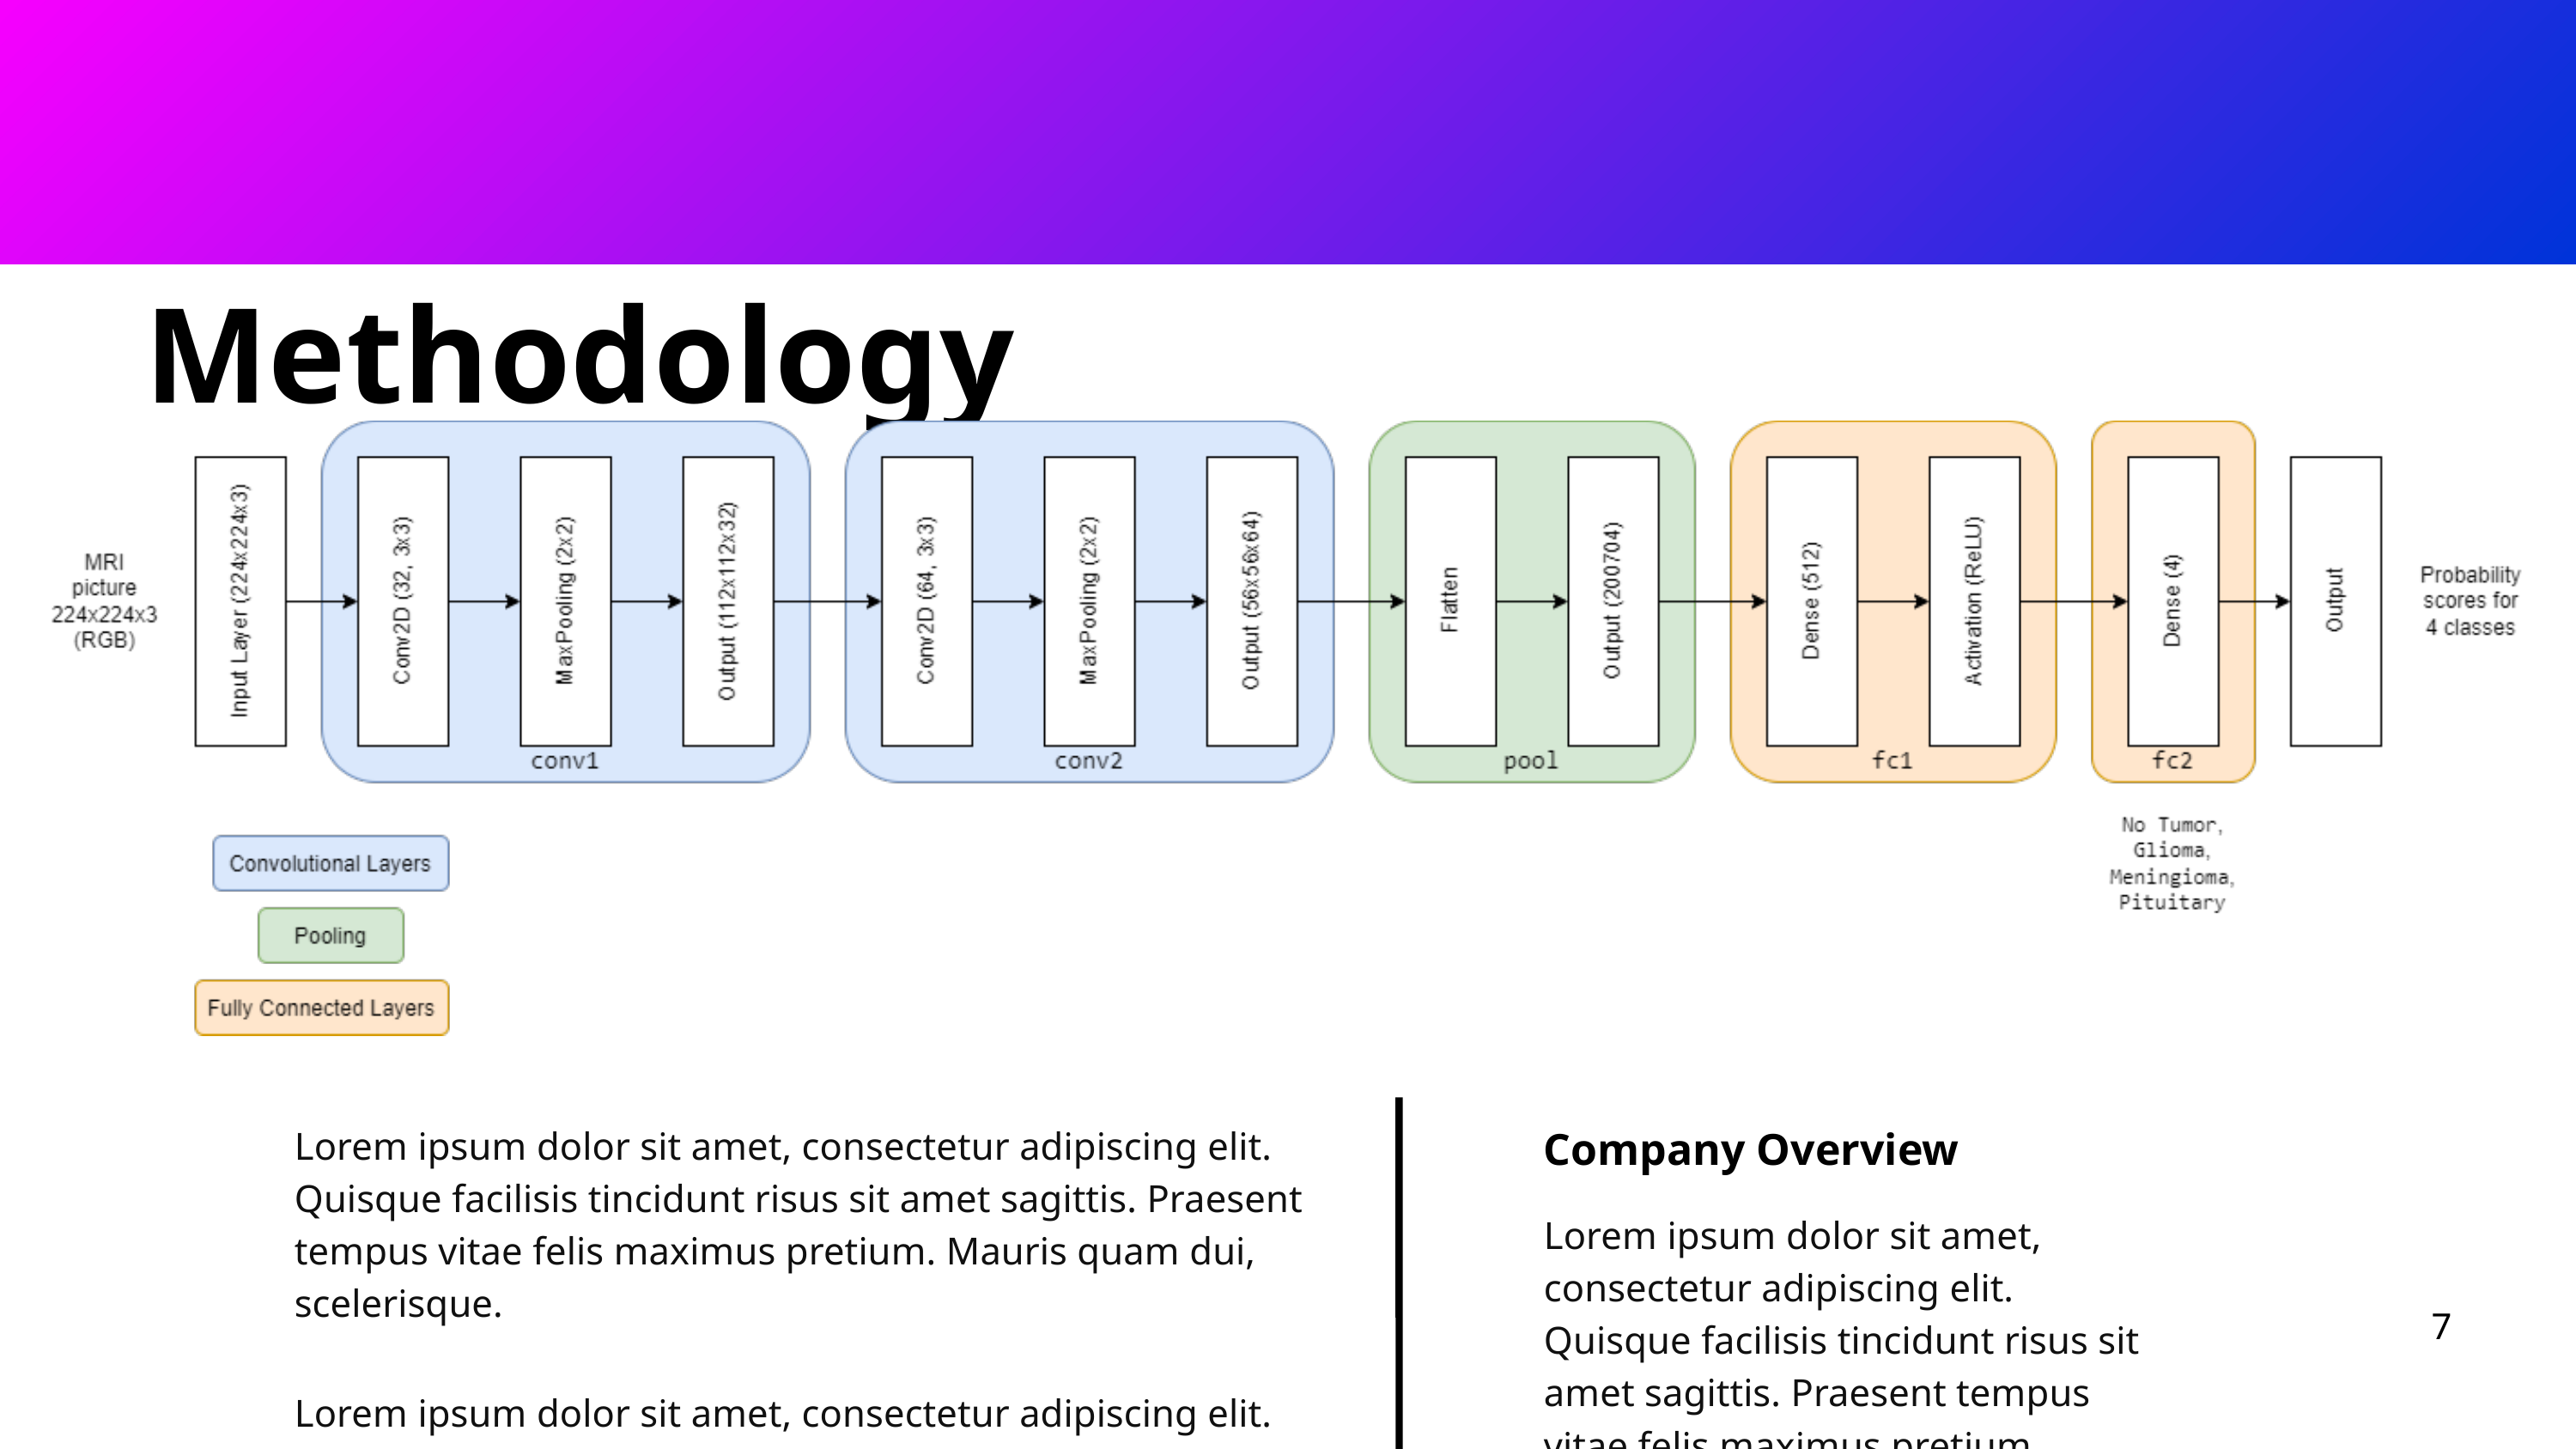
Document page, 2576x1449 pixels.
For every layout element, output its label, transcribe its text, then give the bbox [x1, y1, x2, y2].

text_box Methodology [144, 274, 1328, 421]
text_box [0, 0, 2576, 264]
text_box [51, 421, 2525, 1036]
text_box 7 [2431, 1296, 2452, 1348]
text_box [294, 1097, 2179, 1449]
